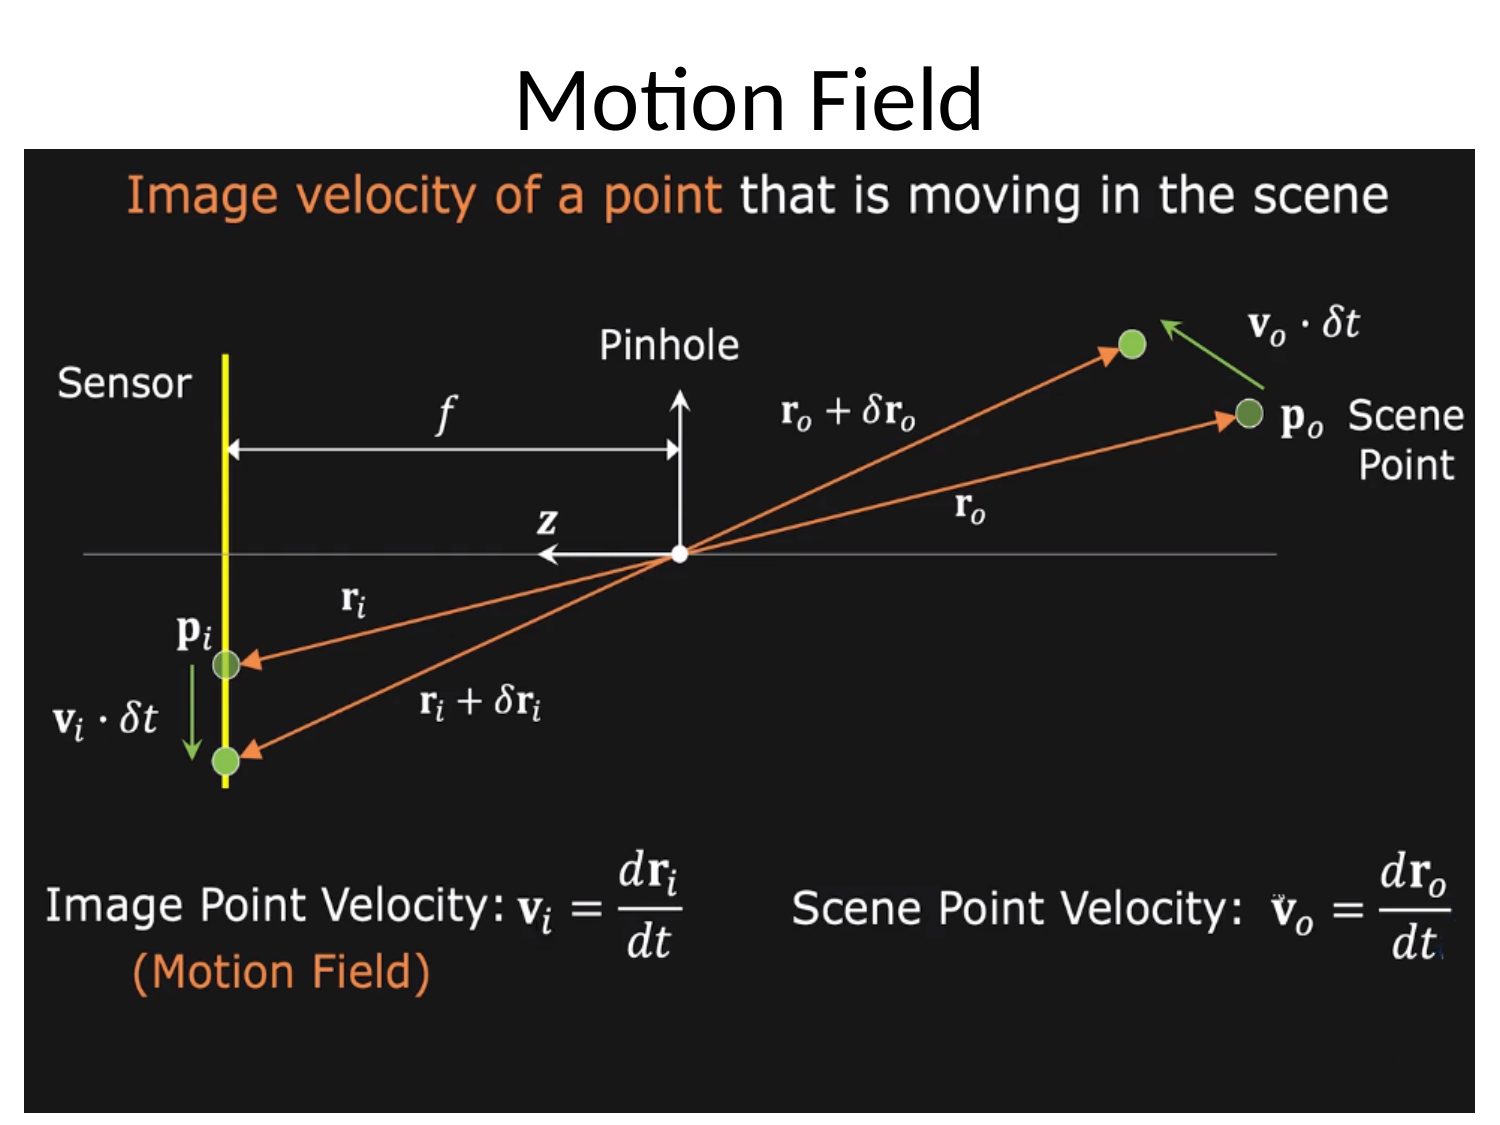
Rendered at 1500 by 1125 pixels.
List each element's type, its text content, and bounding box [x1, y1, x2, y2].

title Motion Field [75, 24, 1425, 148]
picture [24, 149, 1476, 1113]
